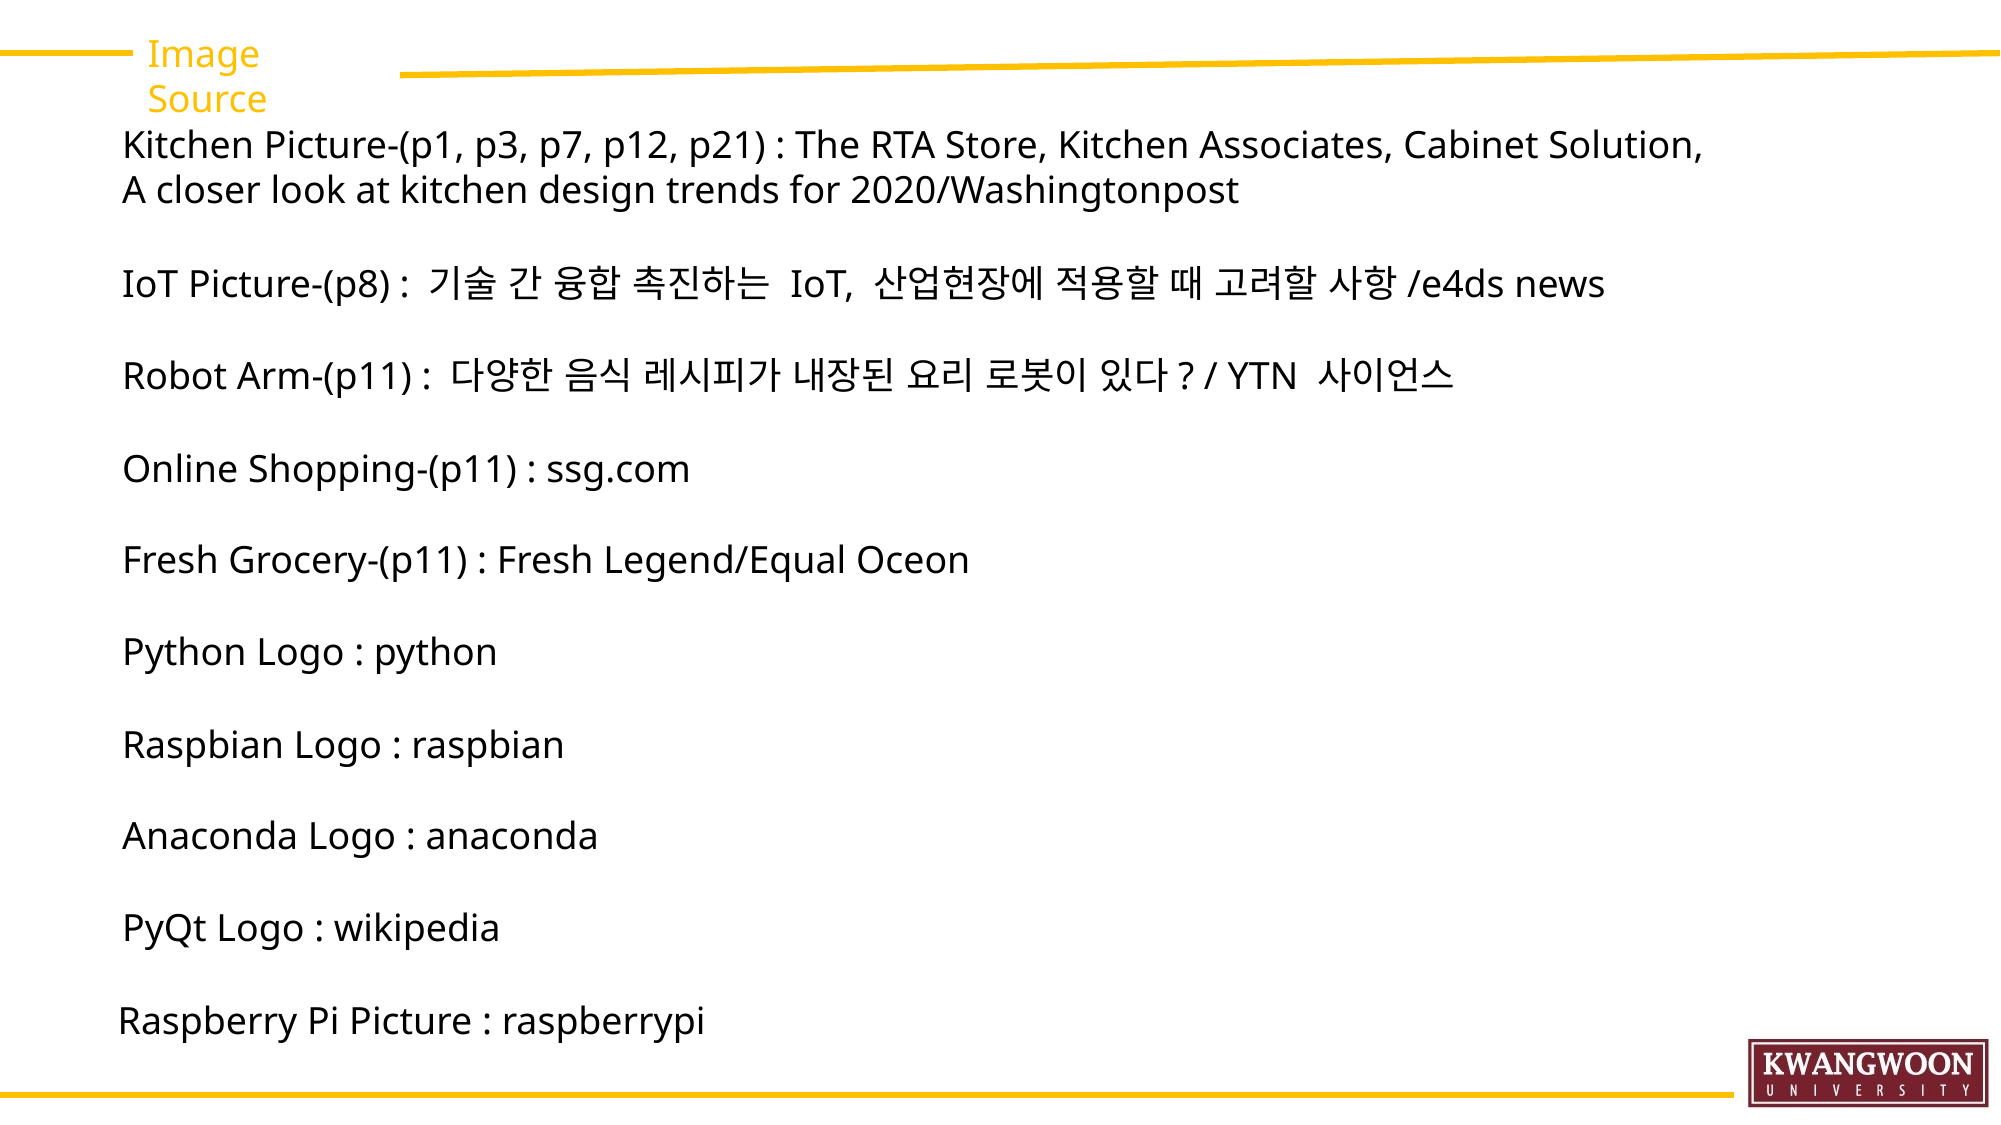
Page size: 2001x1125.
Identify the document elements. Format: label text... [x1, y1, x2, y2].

text_box Kitchen Picture-(p1, p3, p7, p12, p21) : The RTA Store, Kitchen Associates, Cabinet Solution, A closer look at kitchen design trends for 2020/Washingtonpost [107, 113, 1758, 219]
text_box Raspberry Pi Picture : raspberrypi [102, 989, 1212, 1049]
text_box Online Shopping-(p11) : ssg.com [107, 437, 1217, 498]
text_box Robot Arm-(p11) : 다양한 음식 레시피가 내장된 요리 로봇이 있다? / YTN 사이언스 [107, 344, 1662, 405]
text_box Image Source [132, 22, 400, 113]
text_box Fresh Grocery-(p11) : Fresh Legend/Equal Oceon [107, 529, 1275, 589]
text_box PyQt Logo : wikipedia [107, 896, 1275, 957]
text_box Python Logo : python [107, 620, 1217, 681]
text_box Raspbian Logo : raspbian [107, 713, 861, 774]
text_box IoT Picture-(p8) : 기술 간 융합 촉진하는 IoT, 산업현장에 적용할 때 고려할 사항/e4ds news [107, 252, 1831, 313]
text_box Anaconda Logo : anaconda [107, 805, 808, 865]
picture [1745, 1035, 1990, 1109]
